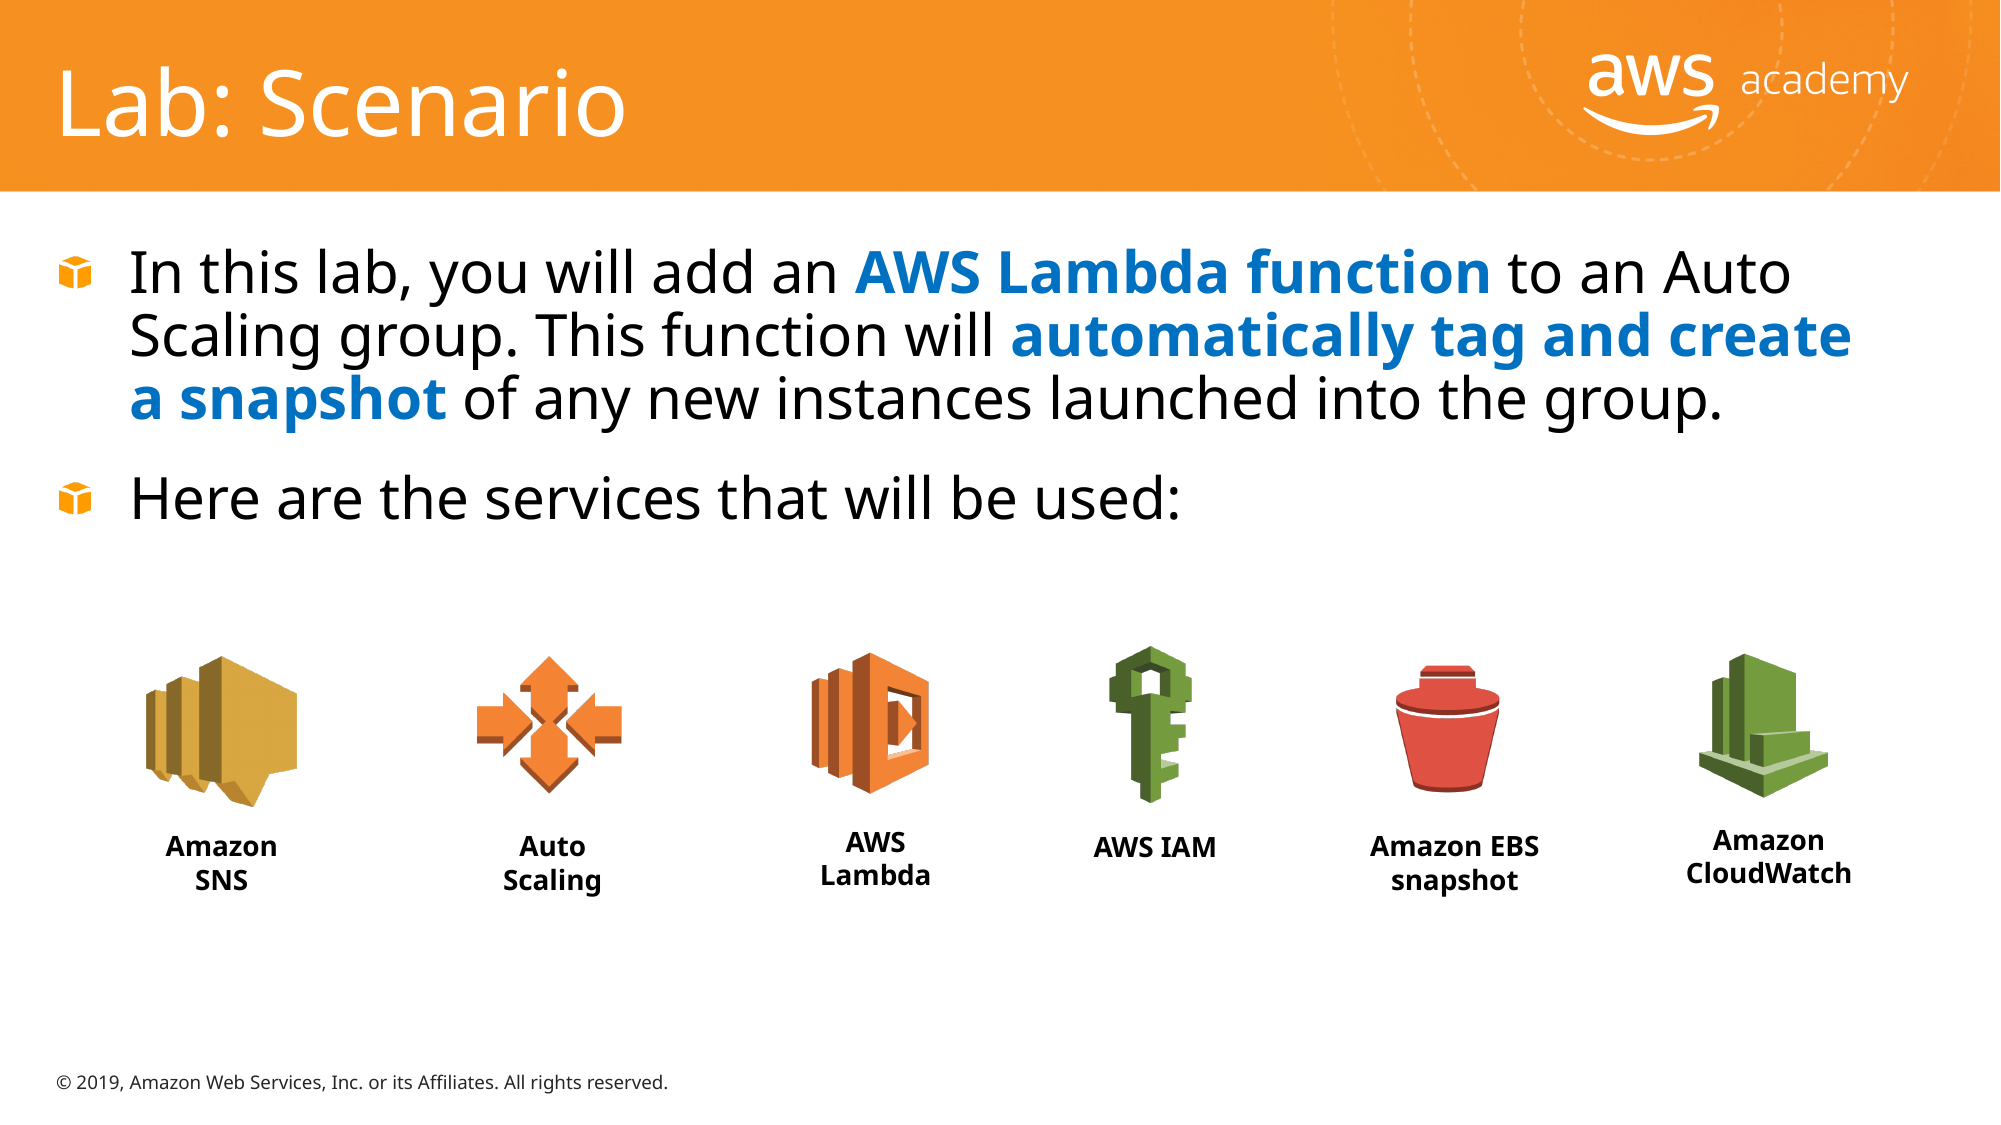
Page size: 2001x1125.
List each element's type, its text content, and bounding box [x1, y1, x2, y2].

title Lab: Scenario [39, 43, 1863, 172]
list In this lab, you will add an AWS Lambda function to an Auto Scaling group. This function will automatically tag and create a snapshot of any new instances launched into the group. Here are the services that will be used: [39, 236, 1902, 1043]
text_box AWS IAM [1062, 829, 1249, 875]
picture [0, 0, 2000, 1125]
text_box Amazon SNS [123, 828, 320, 863]
text_box Auto Scaling [483, 828, 622, 889]
text_box Amazon CloudWatch [1665, 822, 1873, 857]
text_box Amazon EBS snapshot [1363, 828, 1546, 929]
text_box AWS Lambda [785, 824, 966, 859]
